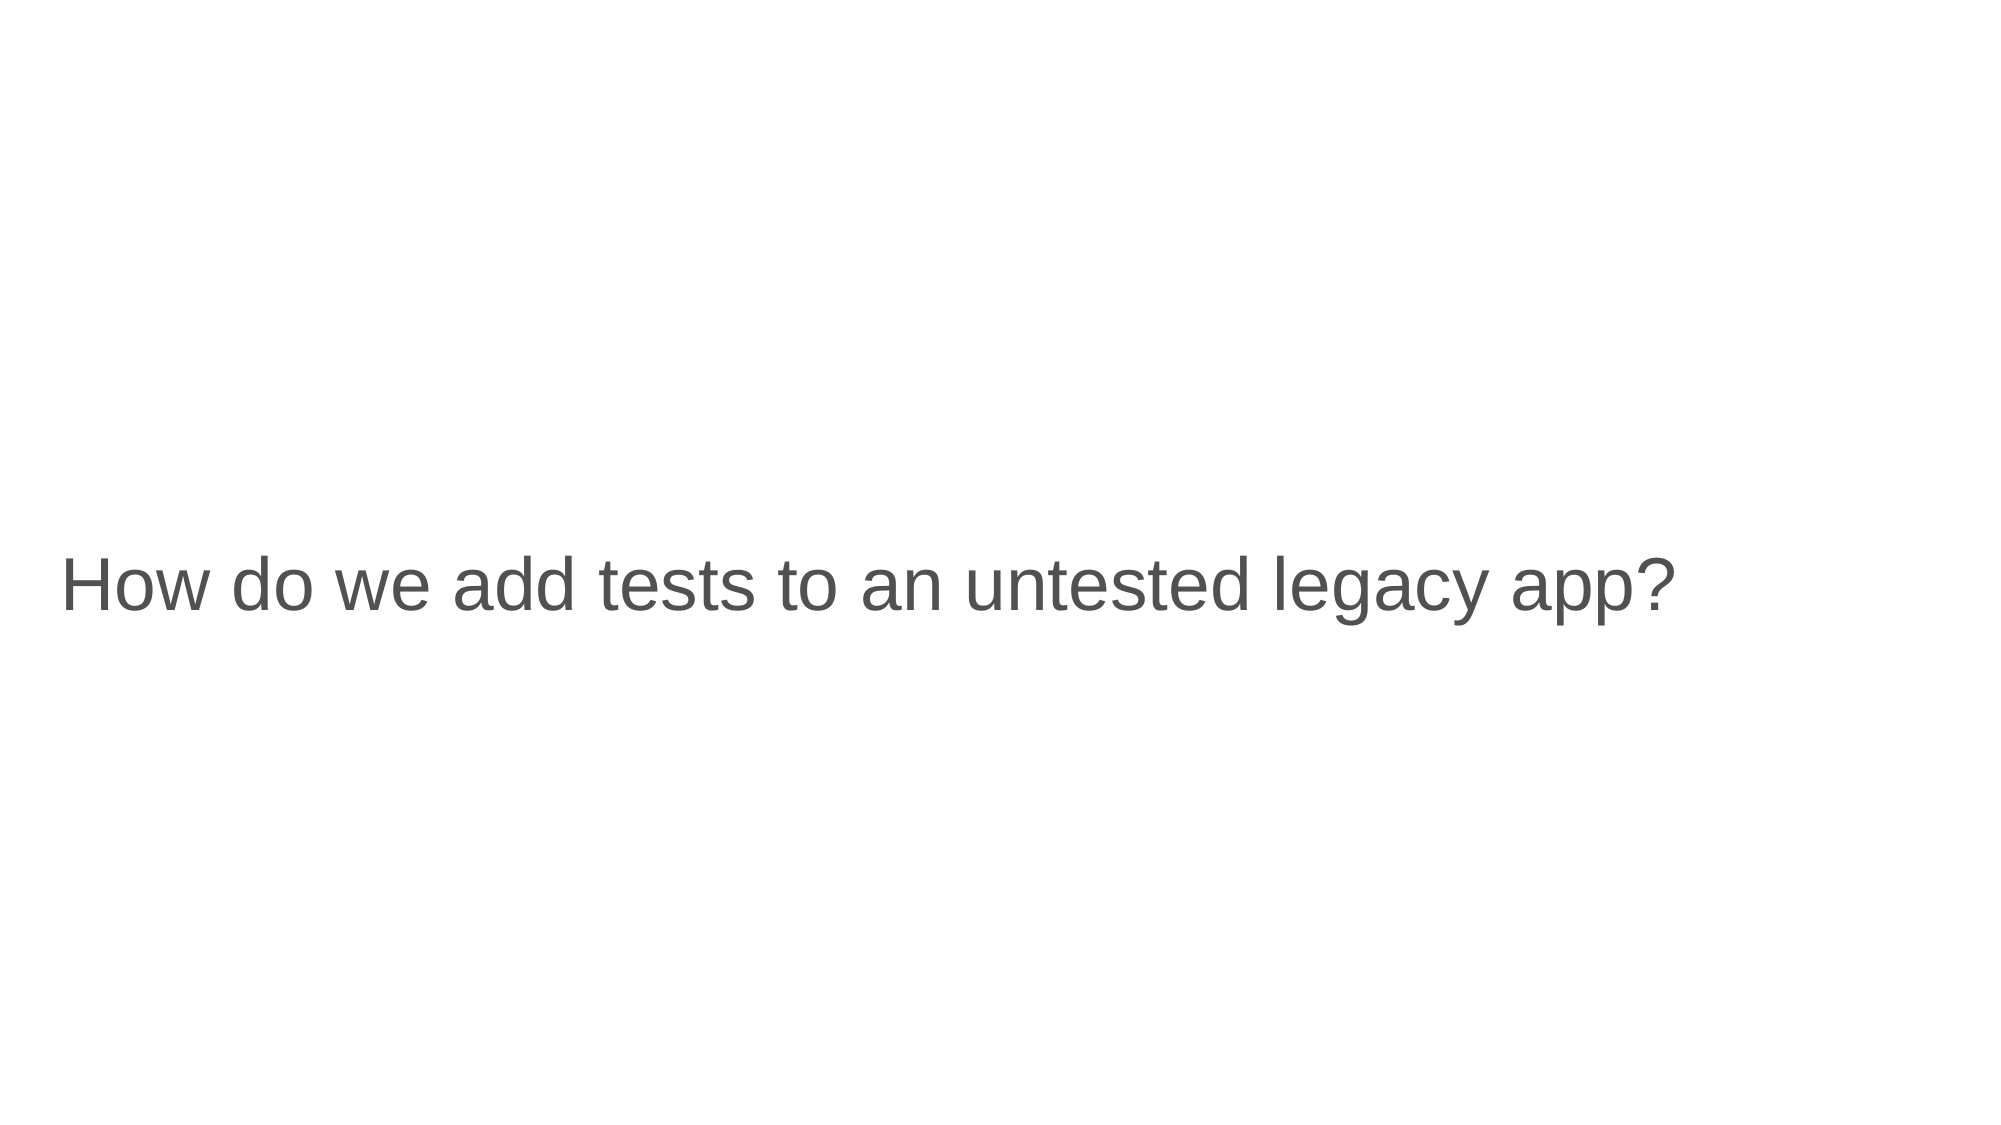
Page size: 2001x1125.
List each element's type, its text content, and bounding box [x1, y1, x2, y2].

list How do we add tests to an untested legacy app? [45, 193, 1846, 967]
